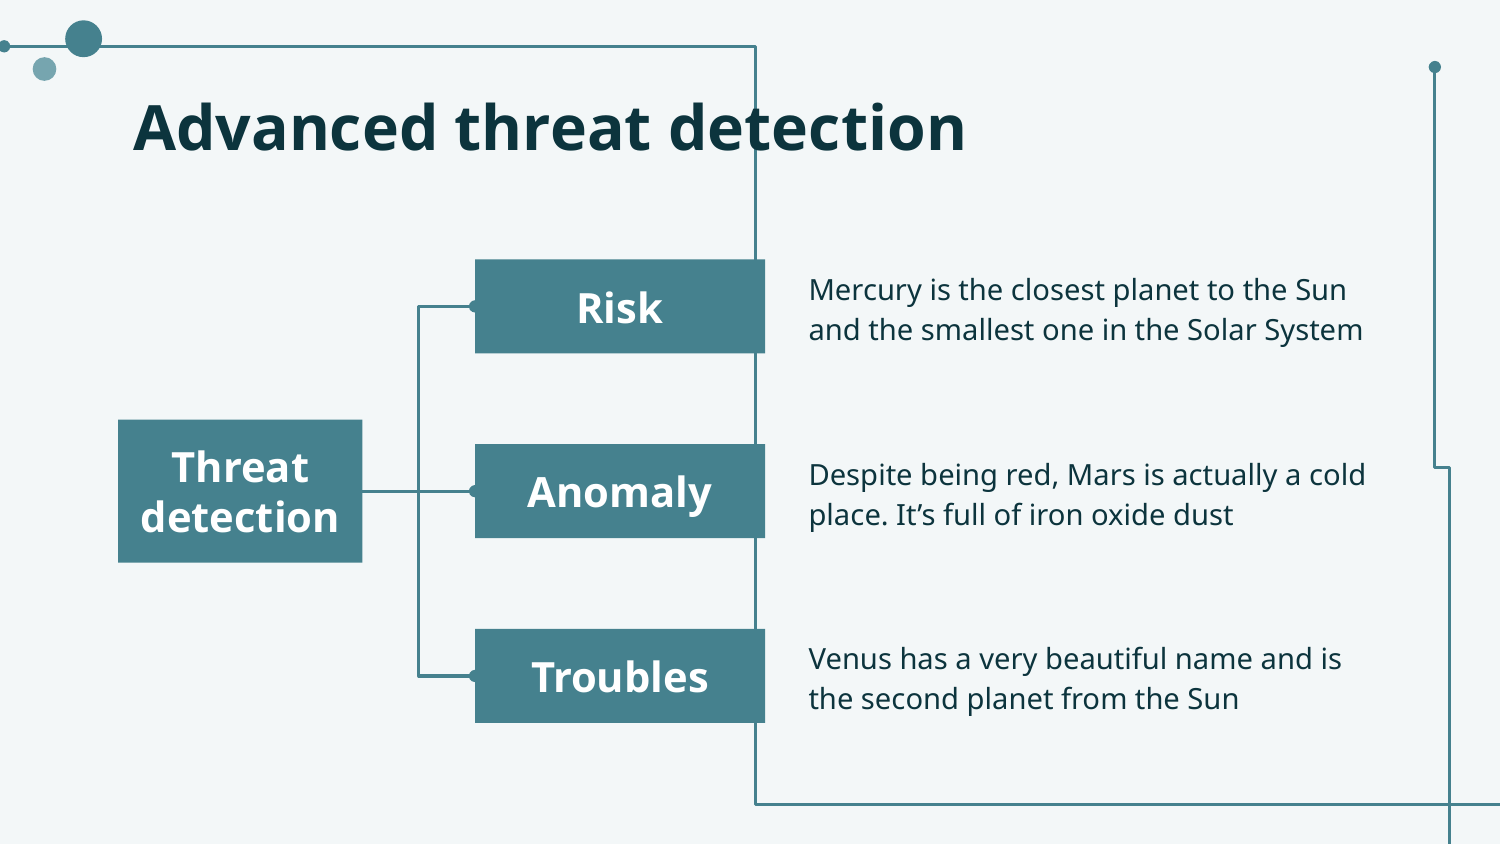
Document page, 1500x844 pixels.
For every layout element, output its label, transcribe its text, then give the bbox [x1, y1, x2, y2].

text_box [362, 490, 476, 677]
text_box Despite being red, Mars is actually a cold place. It’s full of iron oxide dust [793, 443, 1382, 538]
text_box Venus has a very beautiful name and is the second planet from the Sun [793, 628, 1382, 723]
text_box Troubles [475, 628, 766, 723]
text_box Mercury is the closest planet to the Sun and the smallest one in the Solar System [793, 259, 1382, 354]
text_box Anomaly [479, 444, 766, 539]
text_box Risk [475, 259, 766, 354]
text_box Threat detection [118, 419, 357, 563]
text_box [362, 306, 476, 490]
title Advanced threat detection [118, 72, 1382, 167]
